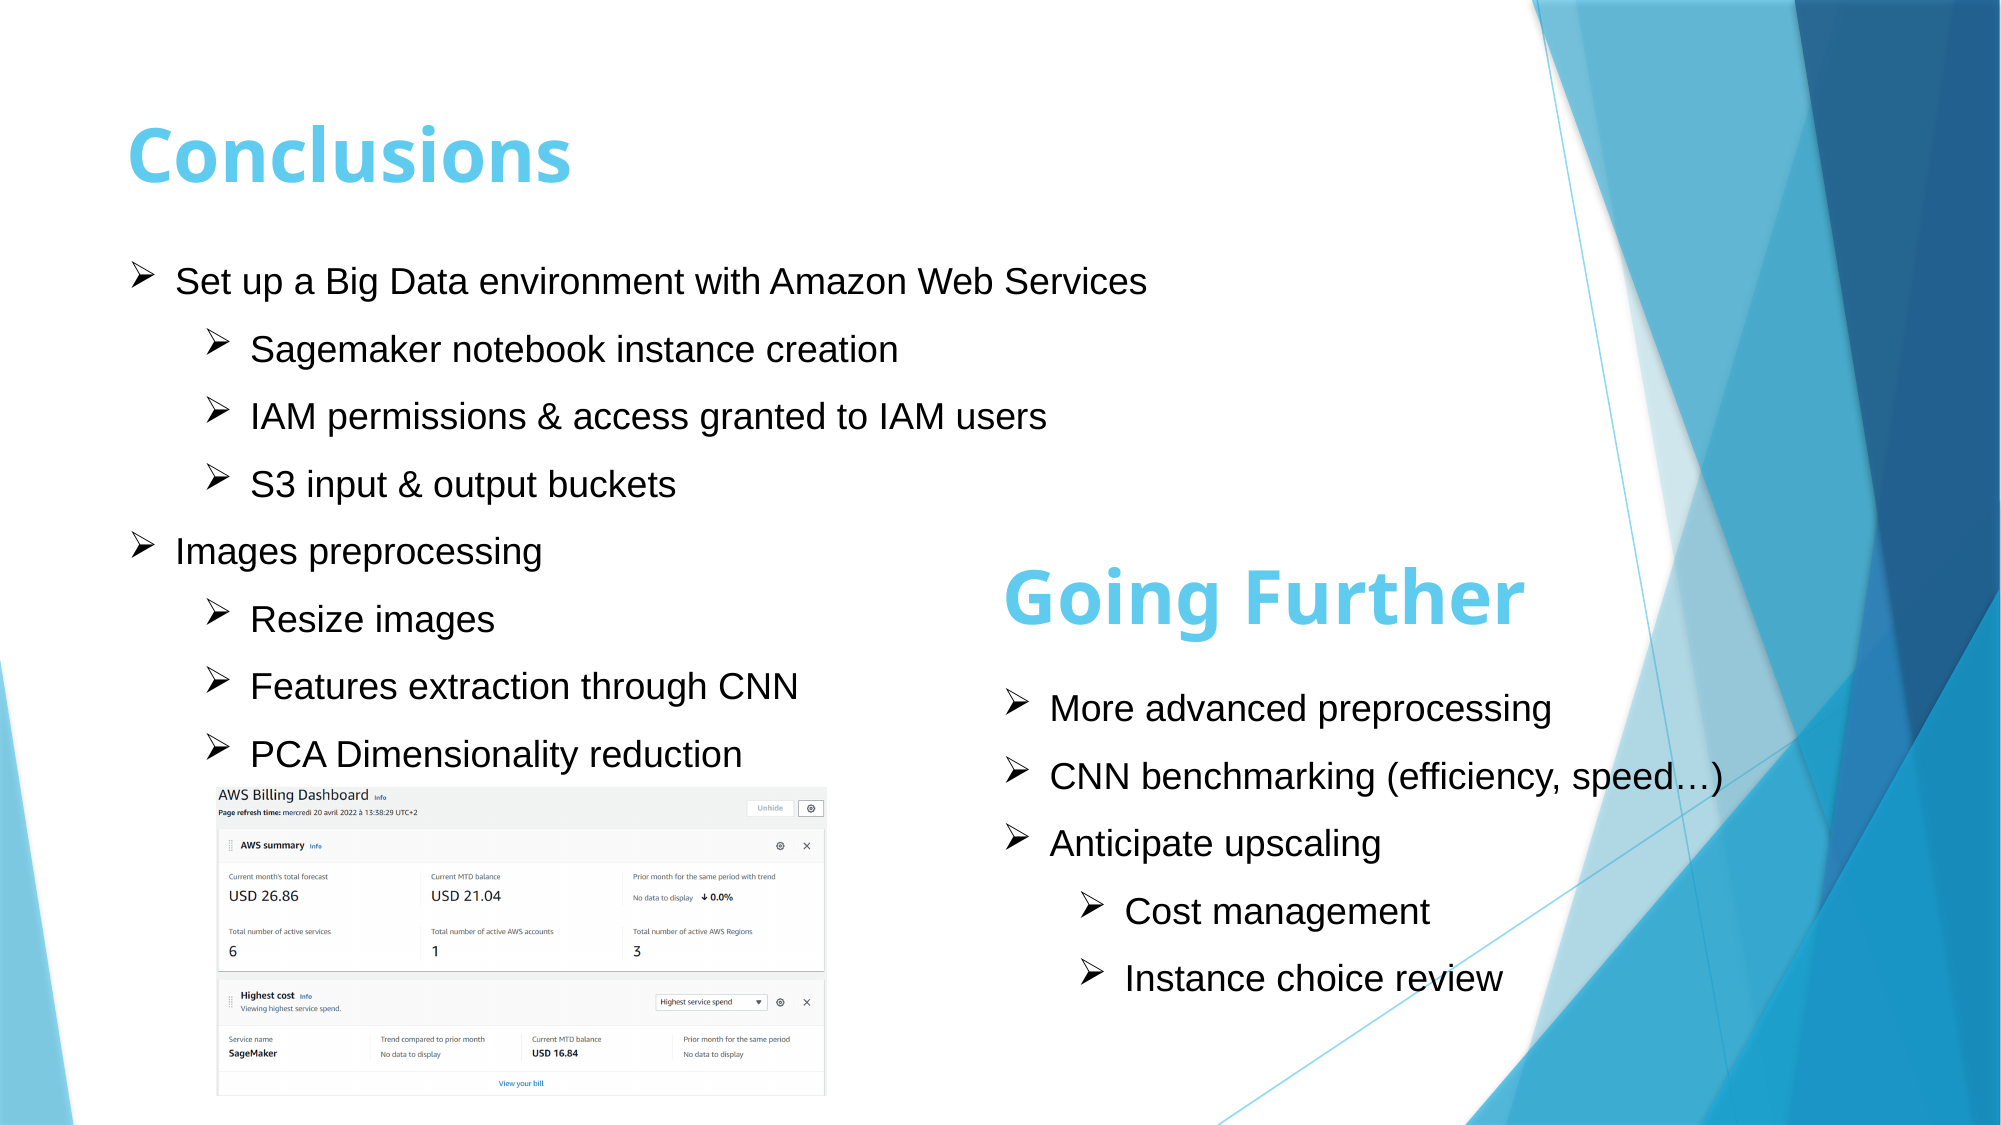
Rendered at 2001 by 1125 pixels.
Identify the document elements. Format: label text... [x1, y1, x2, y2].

text_box Going Further [987, 541, 1836, 649]
picture [215, 787, 828, 1097]
title Conclusions [111, 99, 1522, 317]
text_box Set up a Big Data environment with Amazon Web Services Sagemaker notebook instance creation IAM permissions & access granted to IAM users S3 input & output buckets Images preprocessing Resize images Features extraction through CNN PCA Dimensionality reduction [113, 227, 1164, 782]
text_box More advanced preprocessing CNN benchmarking (efficiency, speed…) Anticipate upscaling Cost management Instance choice review [987, 654, 1932, 1007]
